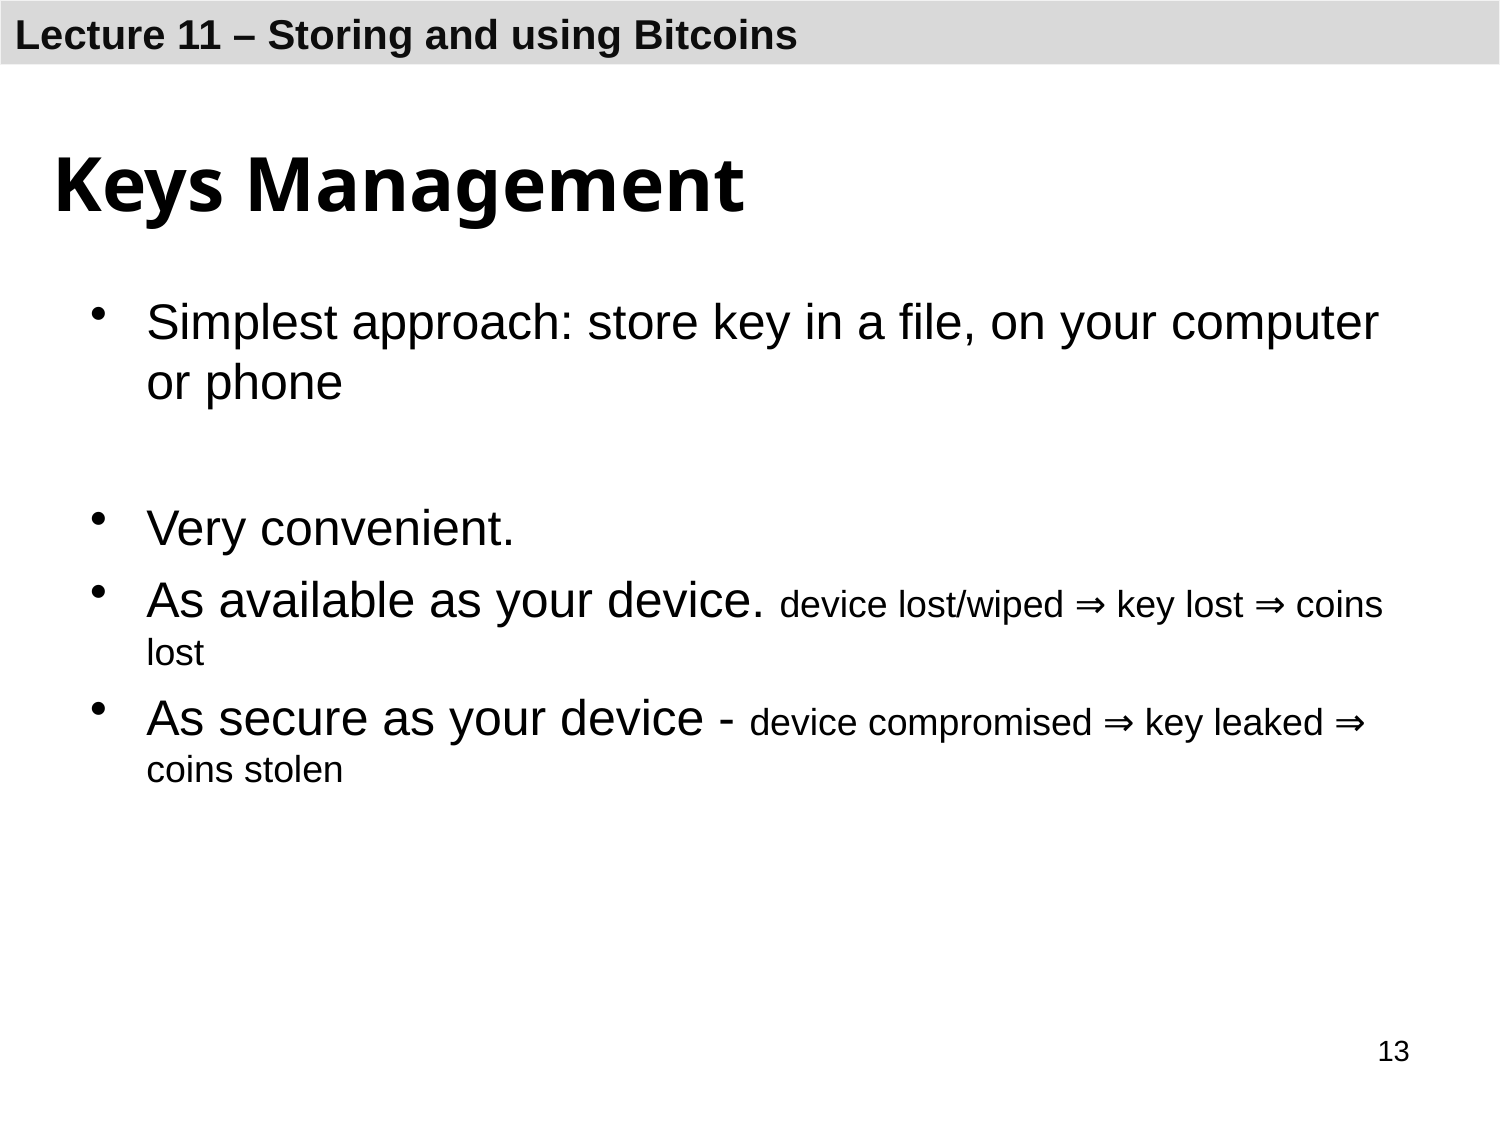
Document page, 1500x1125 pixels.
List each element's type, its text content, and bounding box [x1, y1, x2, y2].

slide_number 13 [1074, 1024, 1425, 1103]
title Keys Management [37, 125, 1388, 238]
list Simplest approach: store key in a file, on your computer or phone Very convenient. As available as your device. device lost/wiped ⇒ key lost ⇒ coins lost As secure as your device - device compromised ⇒ key leaked ⇒ coins stolen [75, 275, 1425, 963]
